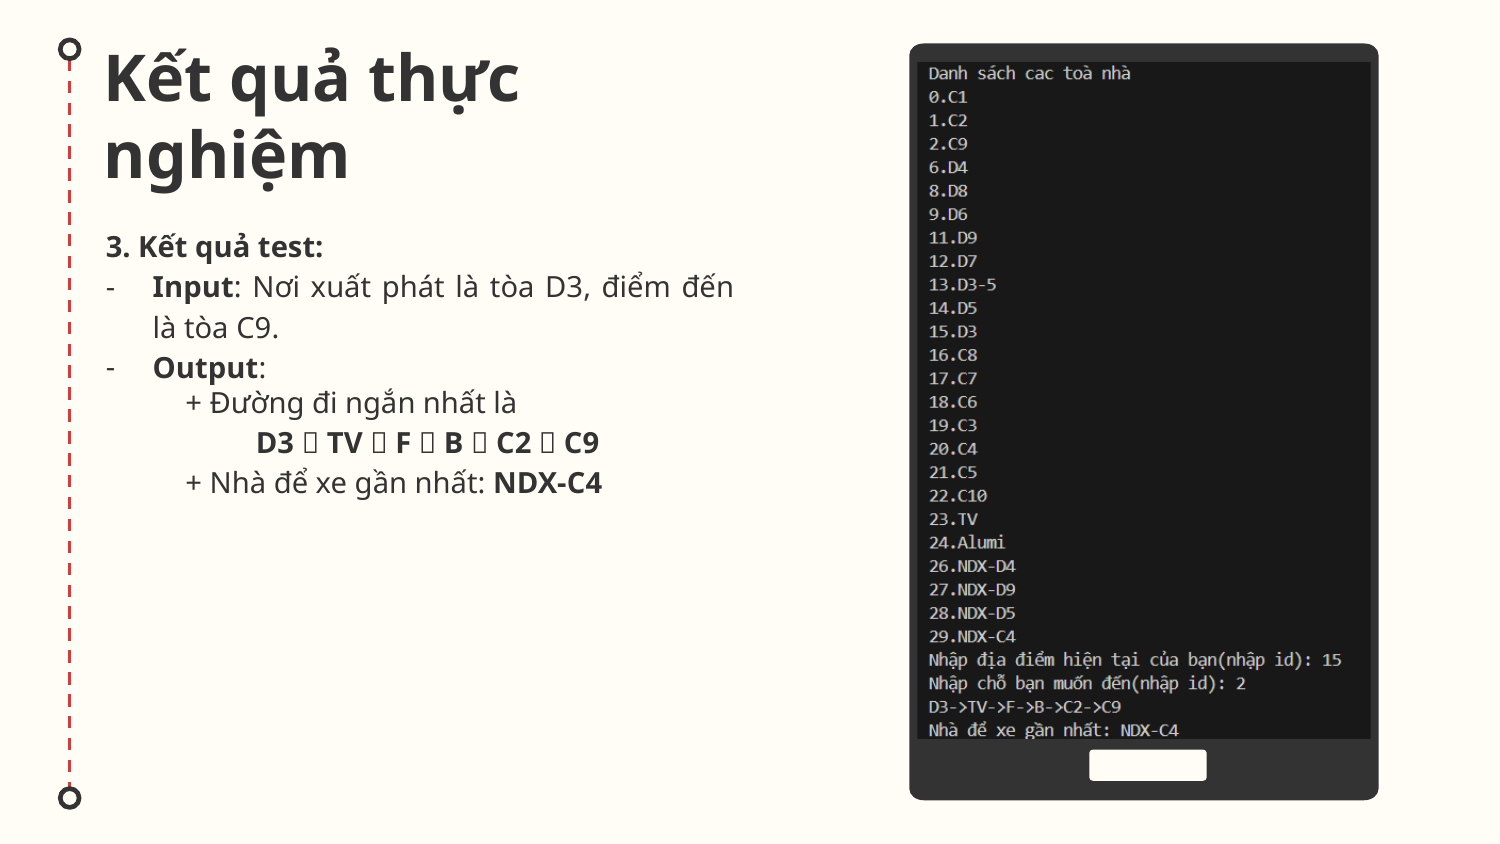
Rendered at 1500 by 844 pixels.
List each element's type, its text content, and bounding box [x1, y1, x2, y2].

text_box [909, 43, 1379, 801]
title Kết quả thực nghiệm [89, 100, 729, 207]
subtitle 3. Kết quả test: Input: Nơi xuất phát là tòa D3, điểm đến là tòa C9. Output: + Đường đi ngắn nhất là D3  TV  F  B  C2  C9 + Nhà để xe gần nhất: NDX-C4 [67, 208, 750, 759]
picture [917, 61, 1371, 739]
